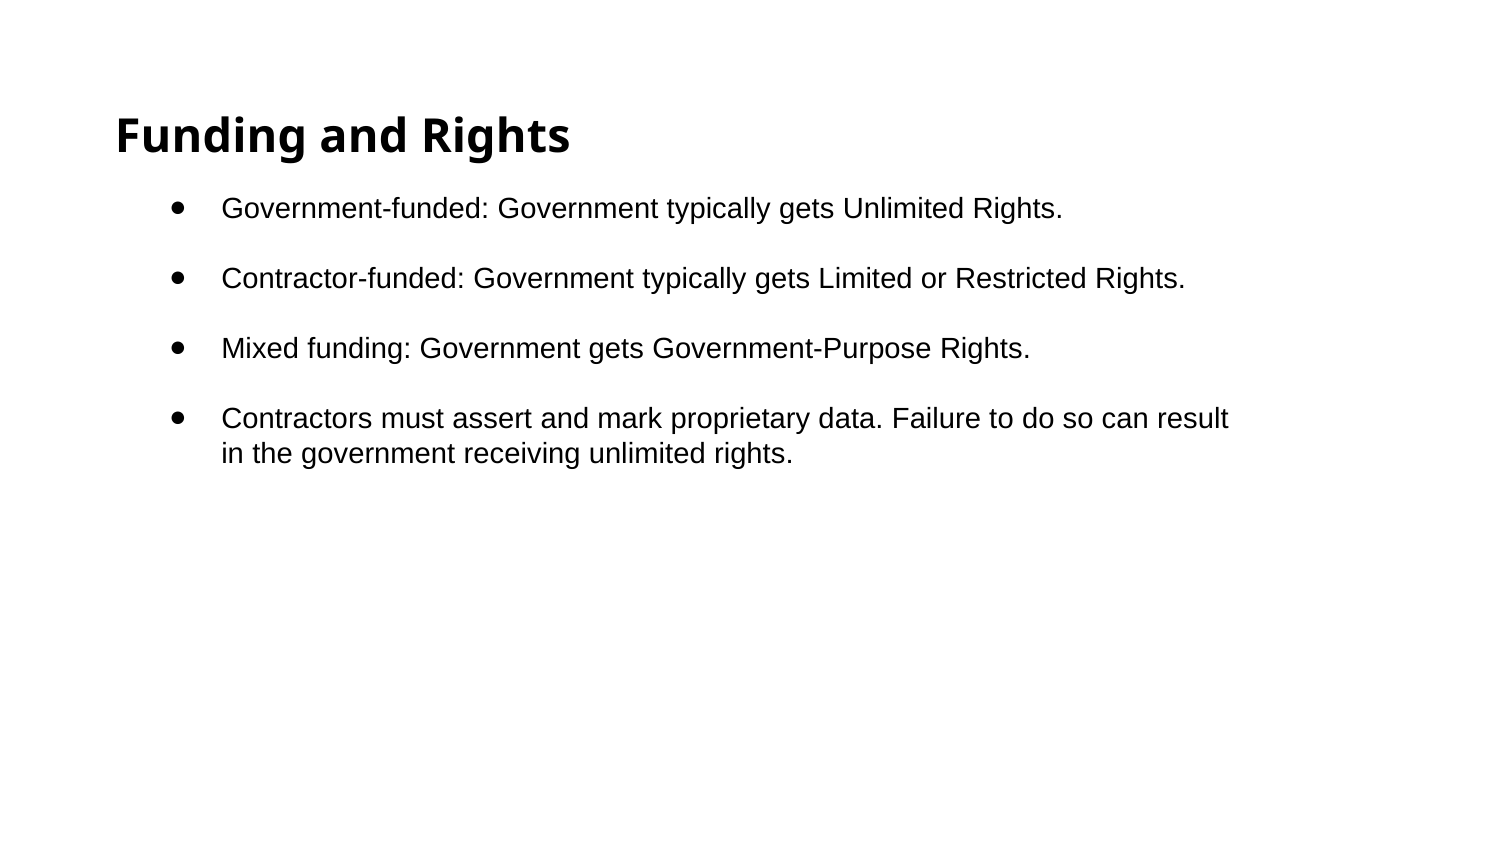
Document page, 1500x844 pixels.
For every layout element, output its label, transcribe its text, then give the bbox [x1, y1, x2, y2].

text_box Government-funded: Government typically gets Unlimited Rights. Contractor-funded: Government typically gets Limited or Restricted Rights. Mixed funding: Government gets Government-Purpose Rights. Contractors must assert and mark proprietary data. Failure to do so can result in the government receiving unlimited rights. [131, 174, 1257, 484]
text_box [99, 157, 655, 213]
title Funding and Rights [99, 99, 1049, 157]
